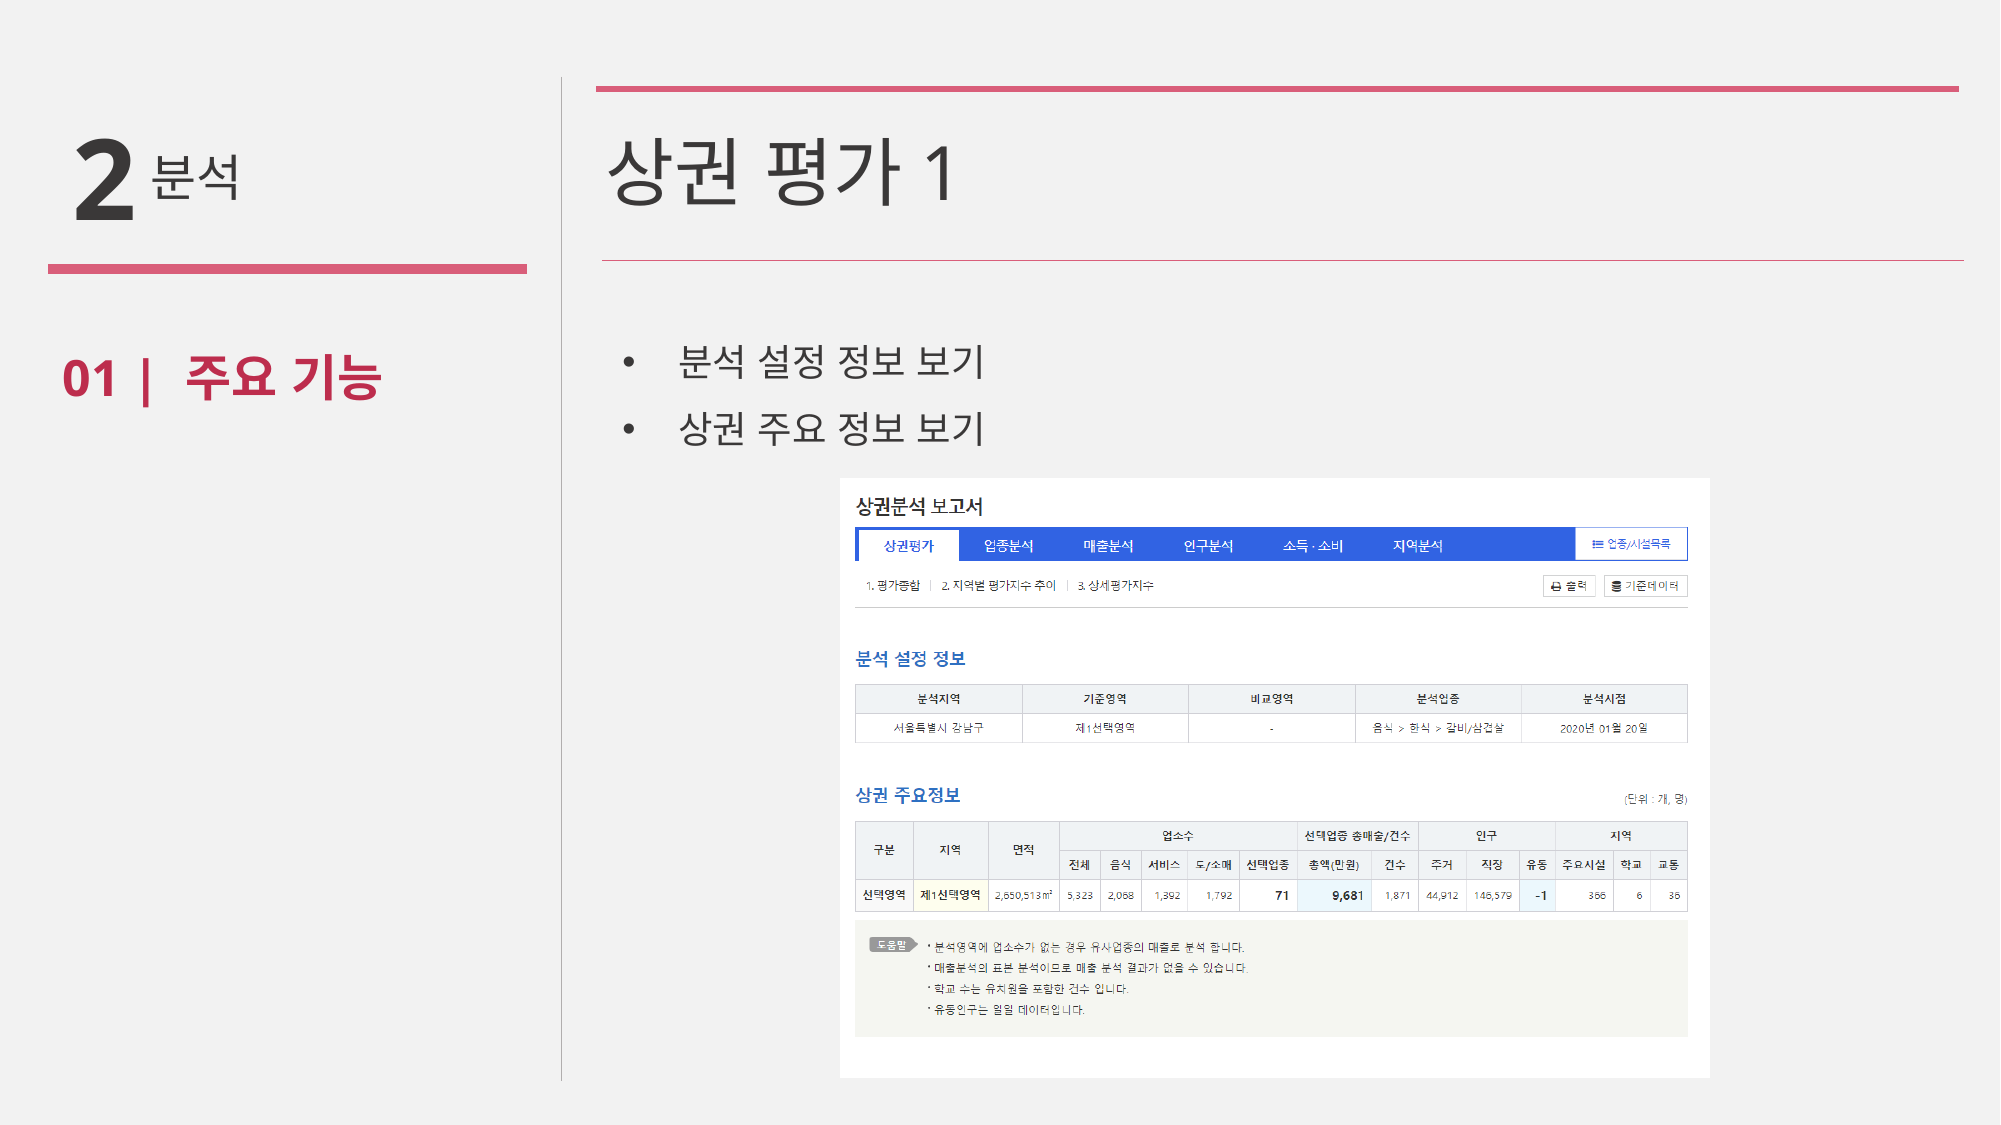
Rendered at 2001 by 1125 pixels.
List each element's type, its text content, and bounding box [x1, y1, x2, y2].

list 01 | 주요 기능 [48, 309, 527, 779]
text_box 분석 [135, 138, 258, 214]
text_box 분석 설정 정보 보기 상권 주요 정보 보기 [607, 309, 1012, 459]
title 상권 평가1 [590, 122, 1959, 231]
text_box 2 [57, 100, 152, 251]
picture [840, 478, 1710, 1078]
